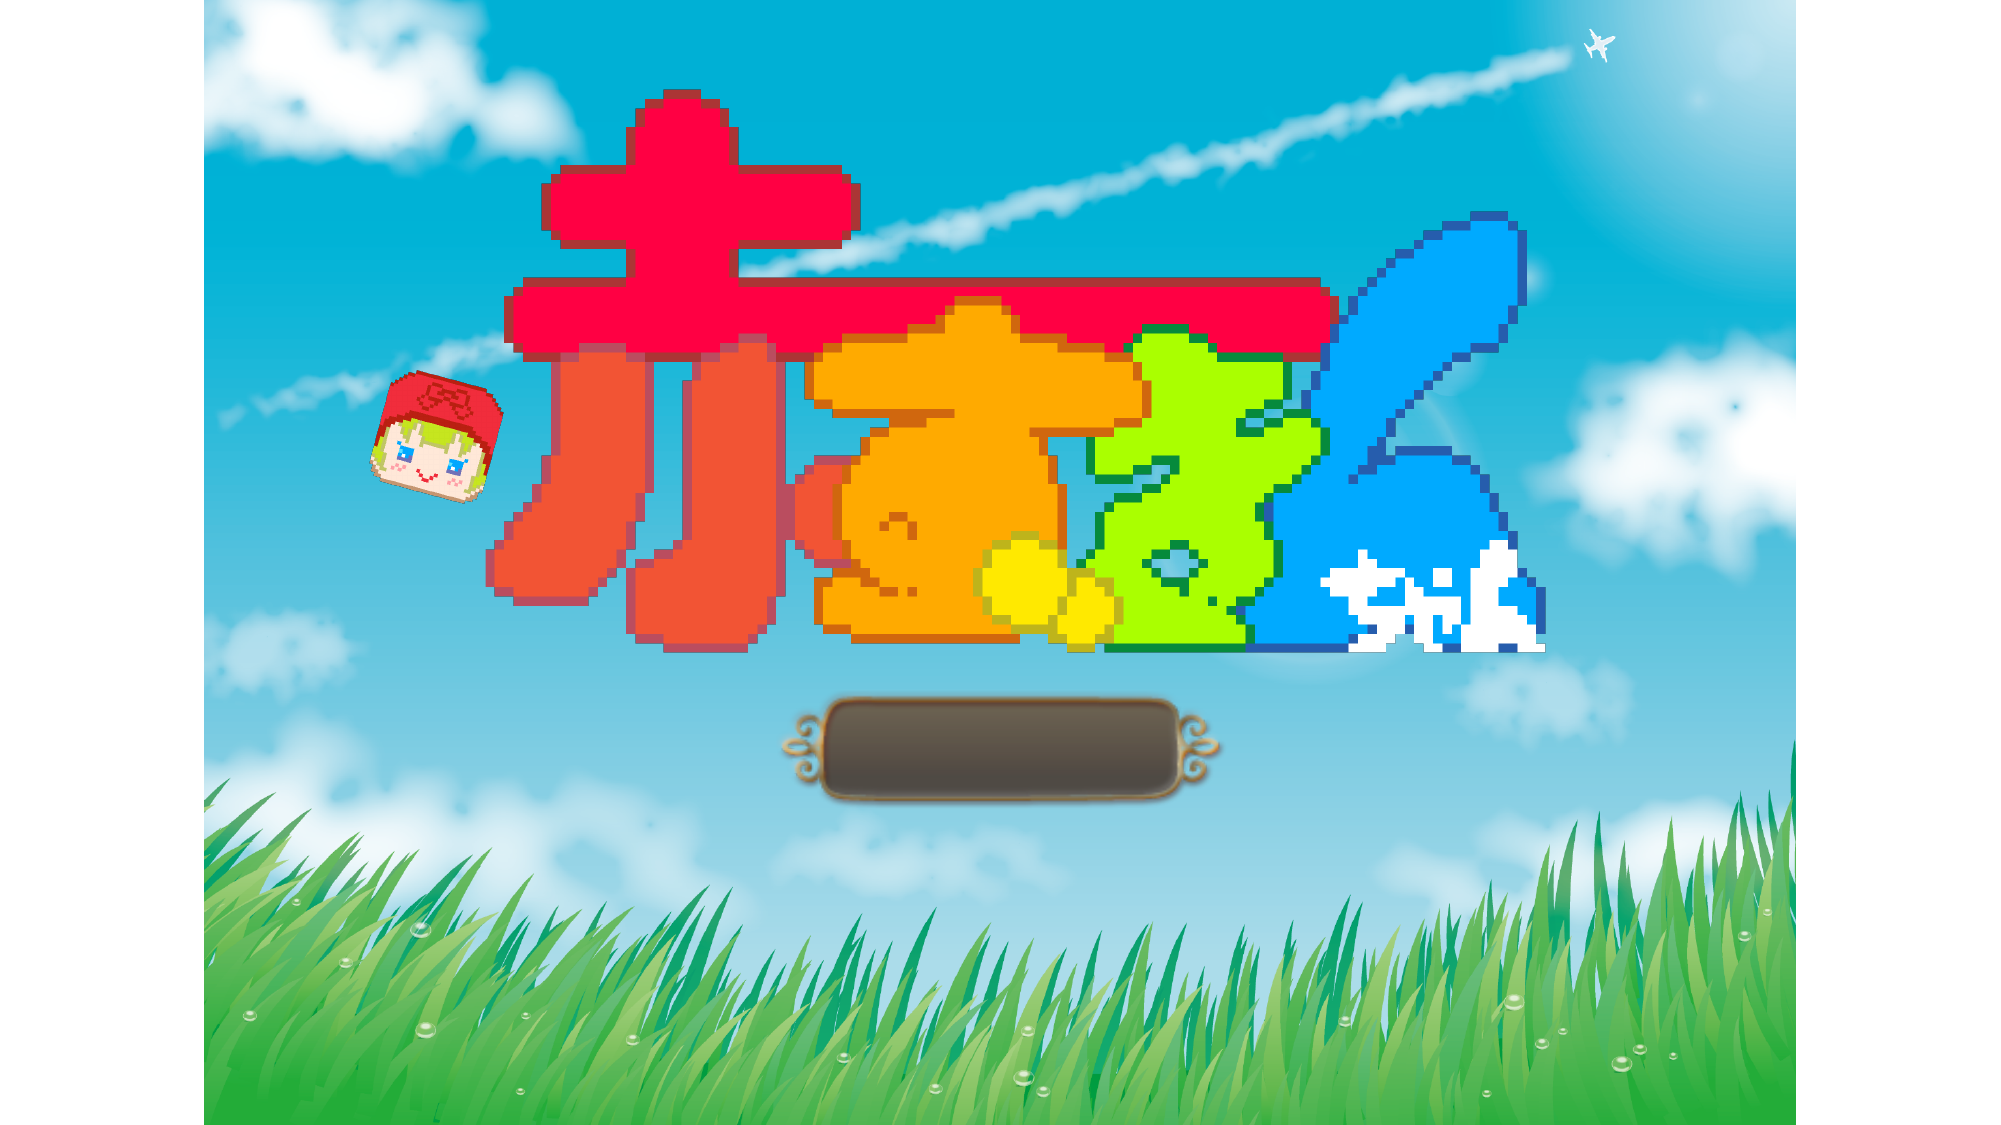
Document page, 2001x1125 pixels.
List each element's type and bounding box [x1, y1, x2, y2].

picture [204, 0, 1796, 1125]
